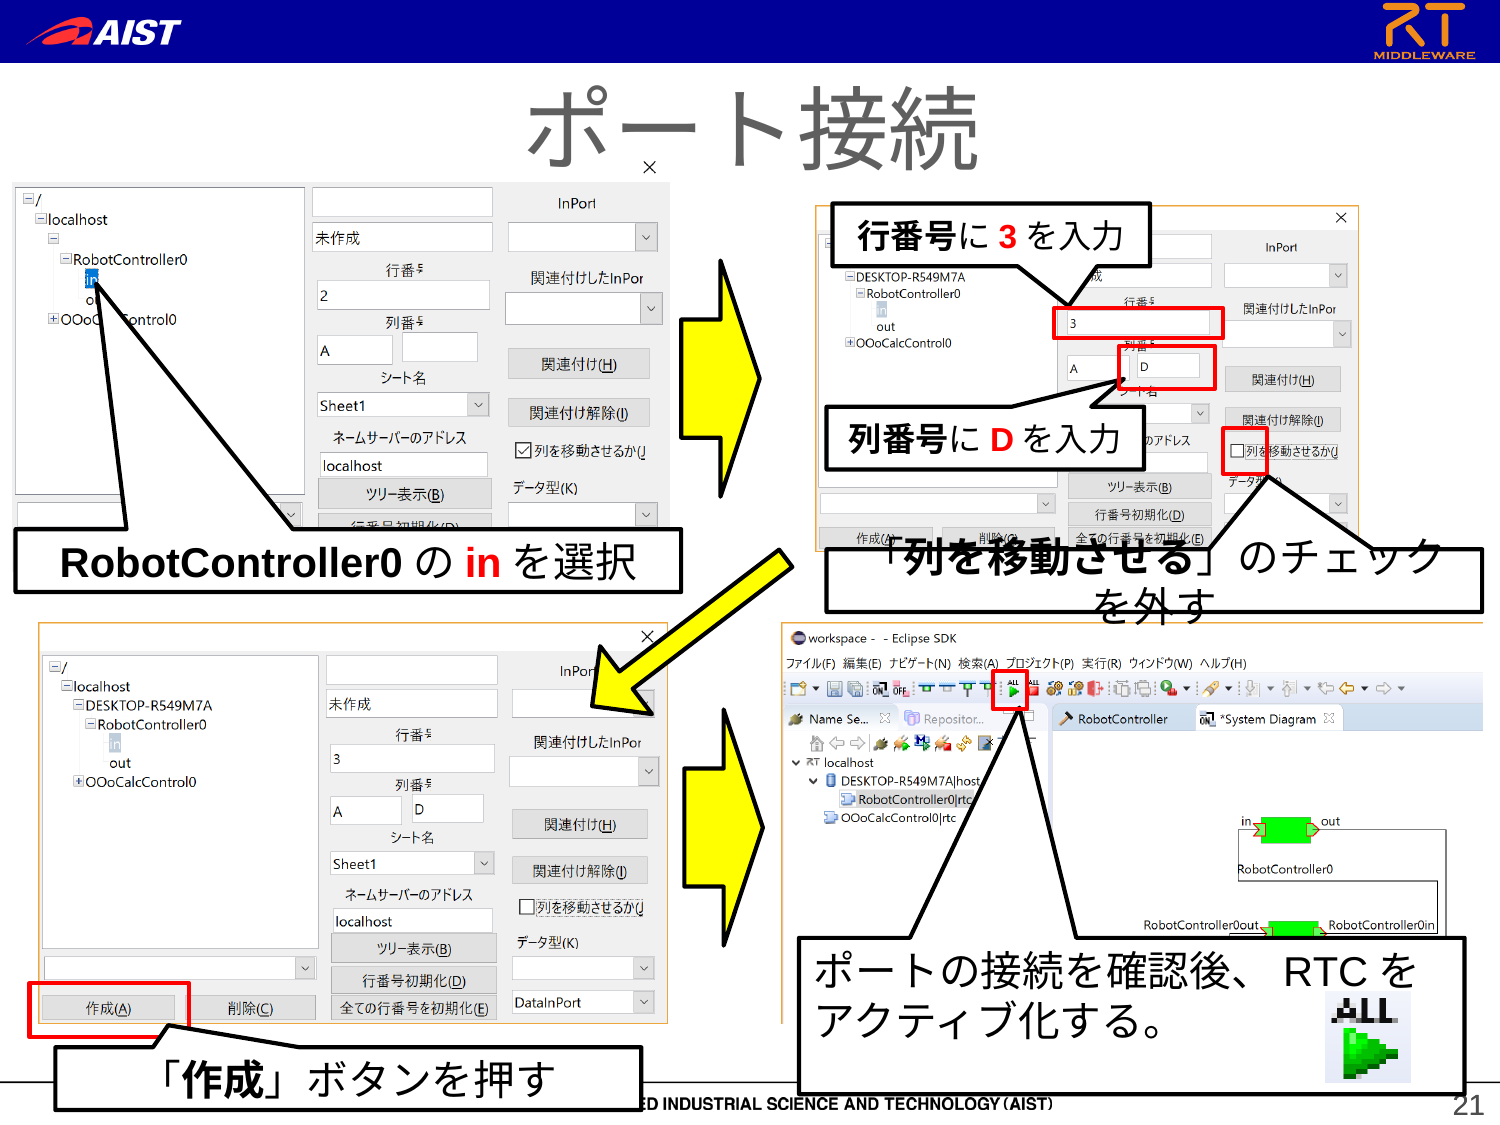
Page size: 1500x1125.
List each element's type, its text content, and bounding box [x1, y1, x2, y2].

picture [644, 1097, 1052, 1110]
picture [781, 622, 1483, 1084]
text_box [27, 981, 160, 1039]
text_box ポートの接続を確認後、RTCをアクティブ化する。 [796, 1032, 1467, 1097]
text_box [682, 707, 765, 948]
text_box 21 [1149, 1078, 1500, 1125]
text_box [679, 258, 762, 499]
text_box 「作成」ボタンを押す [53, 1032, 644, 1113]
text_box [672, 547, 795, 662]
picture [0, 0, 1500, 63]
text_box 「列を移動させる」のチェックを外す [824, 539, 1485, 615]
title ポート接続 [29, 66, 1474, 208]
picture [814, 204, 1359, 553]
picture [38, 622, 668, 1024]
text_box RobotController0のinを選択 [13, 527, 684, 595]
picture [12, 155, 670, 573]
